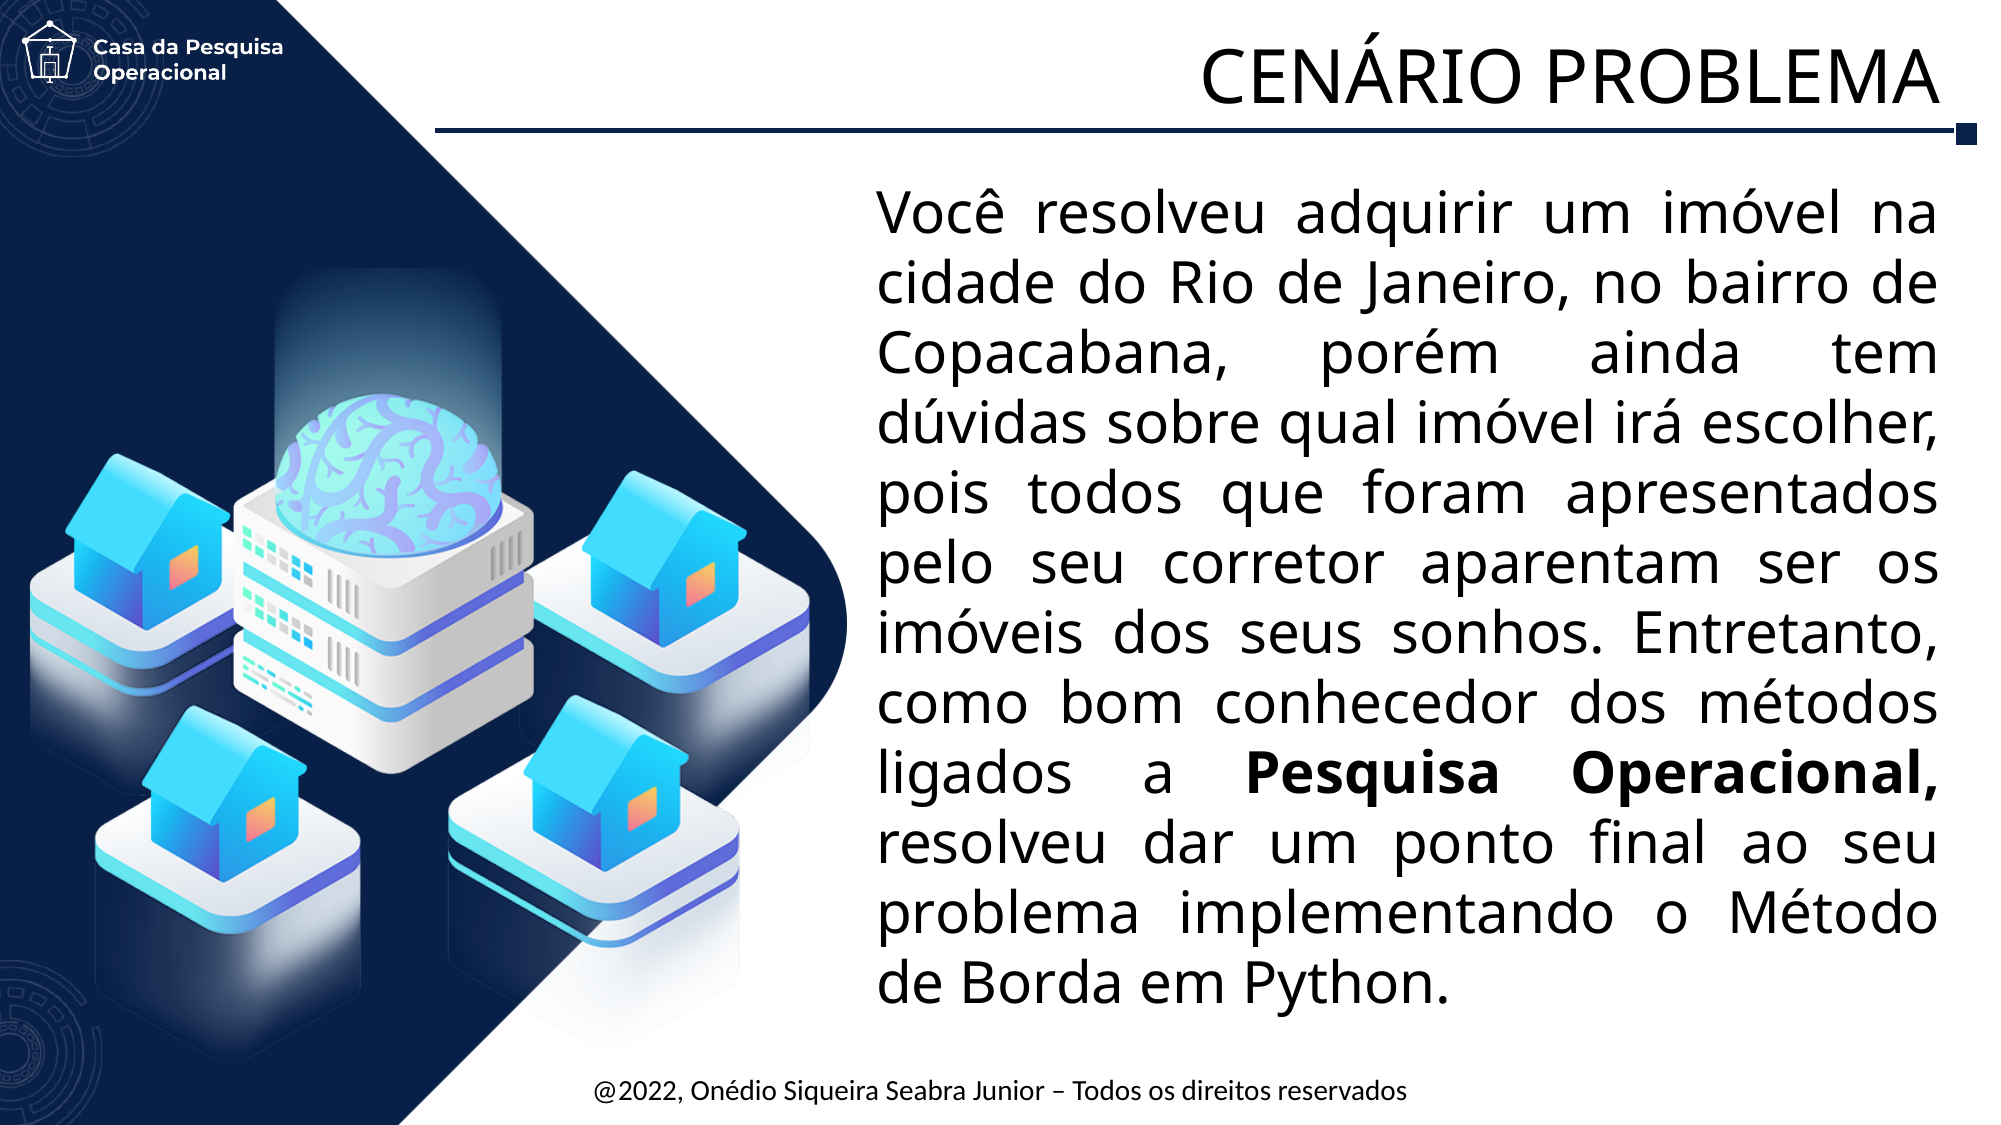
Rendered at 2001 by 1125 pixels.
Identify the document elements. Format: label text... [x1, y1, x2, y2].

text_box [1954, 121, 1979, 147]
text_box CENÁRIO PROBLEMA [1185, 20, 1956, 126]
text_box Você resolveu adquirir um imóvel na cidade do Rio de Janeiro, no bairro de Copacabana, porém ainda tem dúvidas sobre qual imóvel irá escolher, pois todos que foram apresentados pelo seu corretor aparentam ser os imóveis dos seus sonhos. Entretanto, como bom conhecedor dos métodos ligados a Pesquisa Operacional, resolveu dar um ponto final ao seu problema implementando o Método de Borda em Python. [861, 167, 1955, 1023]
picture [0, 0, 862, 1125]
text_box @2022, Onédio Siqueira Seabra Junior – Todos os direitos reservados [846, 1064, 2000, 1115]
text_box [846, 126, 1954, 135]
